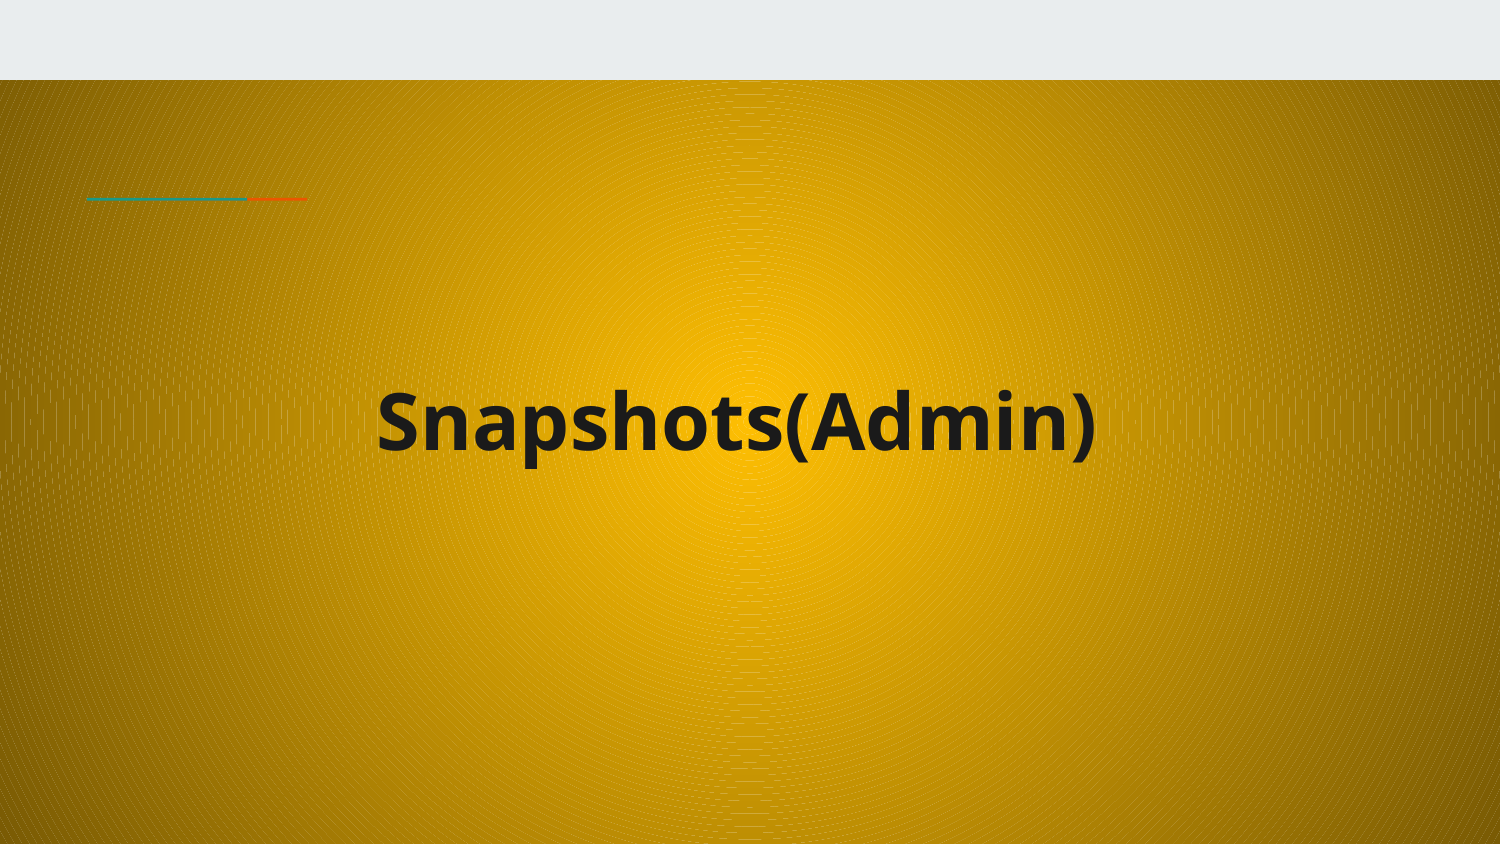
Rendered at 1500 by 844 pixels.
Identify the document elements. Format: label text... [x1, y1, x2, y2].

title Snapshots(Admin) [119, 355, 1355, 662]
